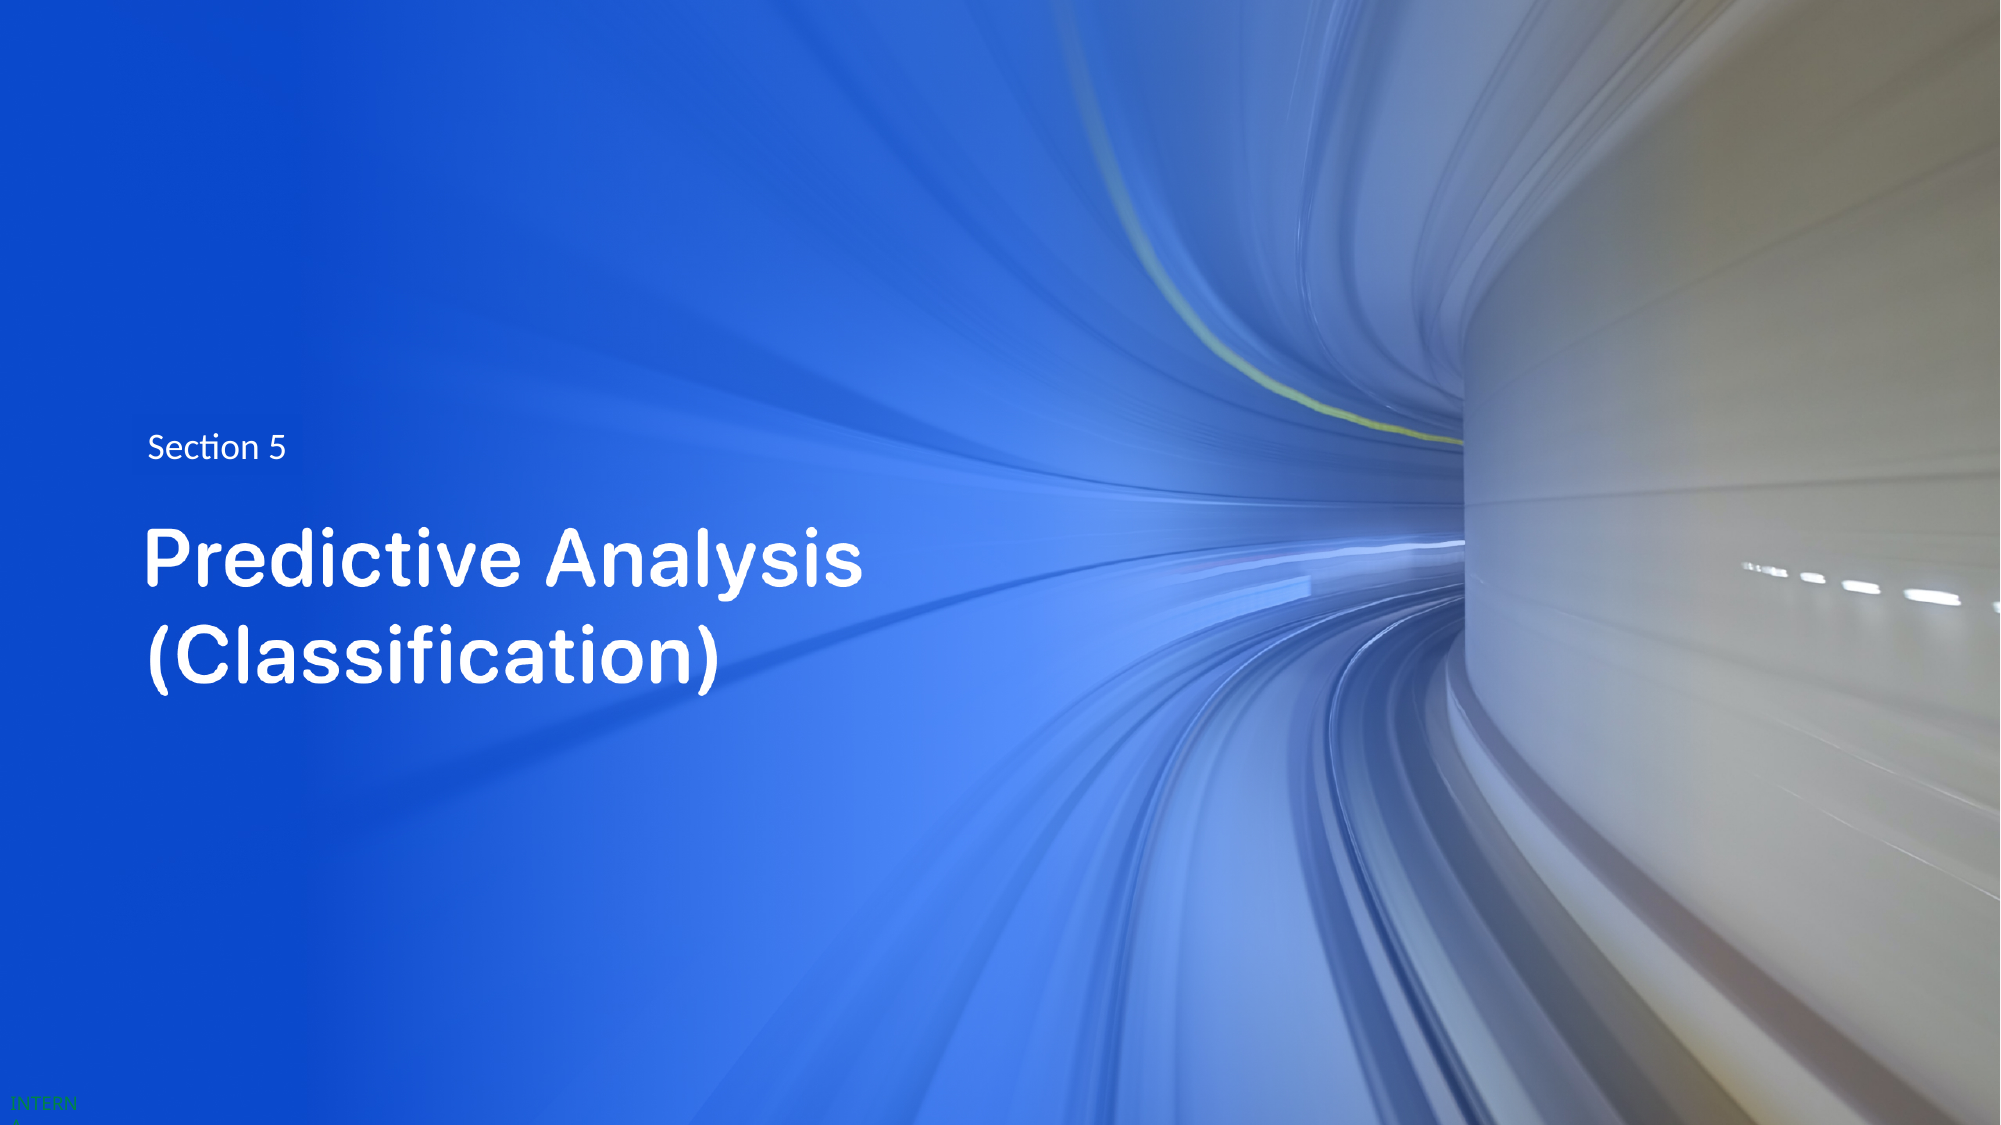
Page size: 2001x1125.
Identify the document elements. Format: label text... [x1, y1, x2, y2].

picture [0, 0, 2001, 1125]
text_box Section 5 [132, 414, 303, 475]
